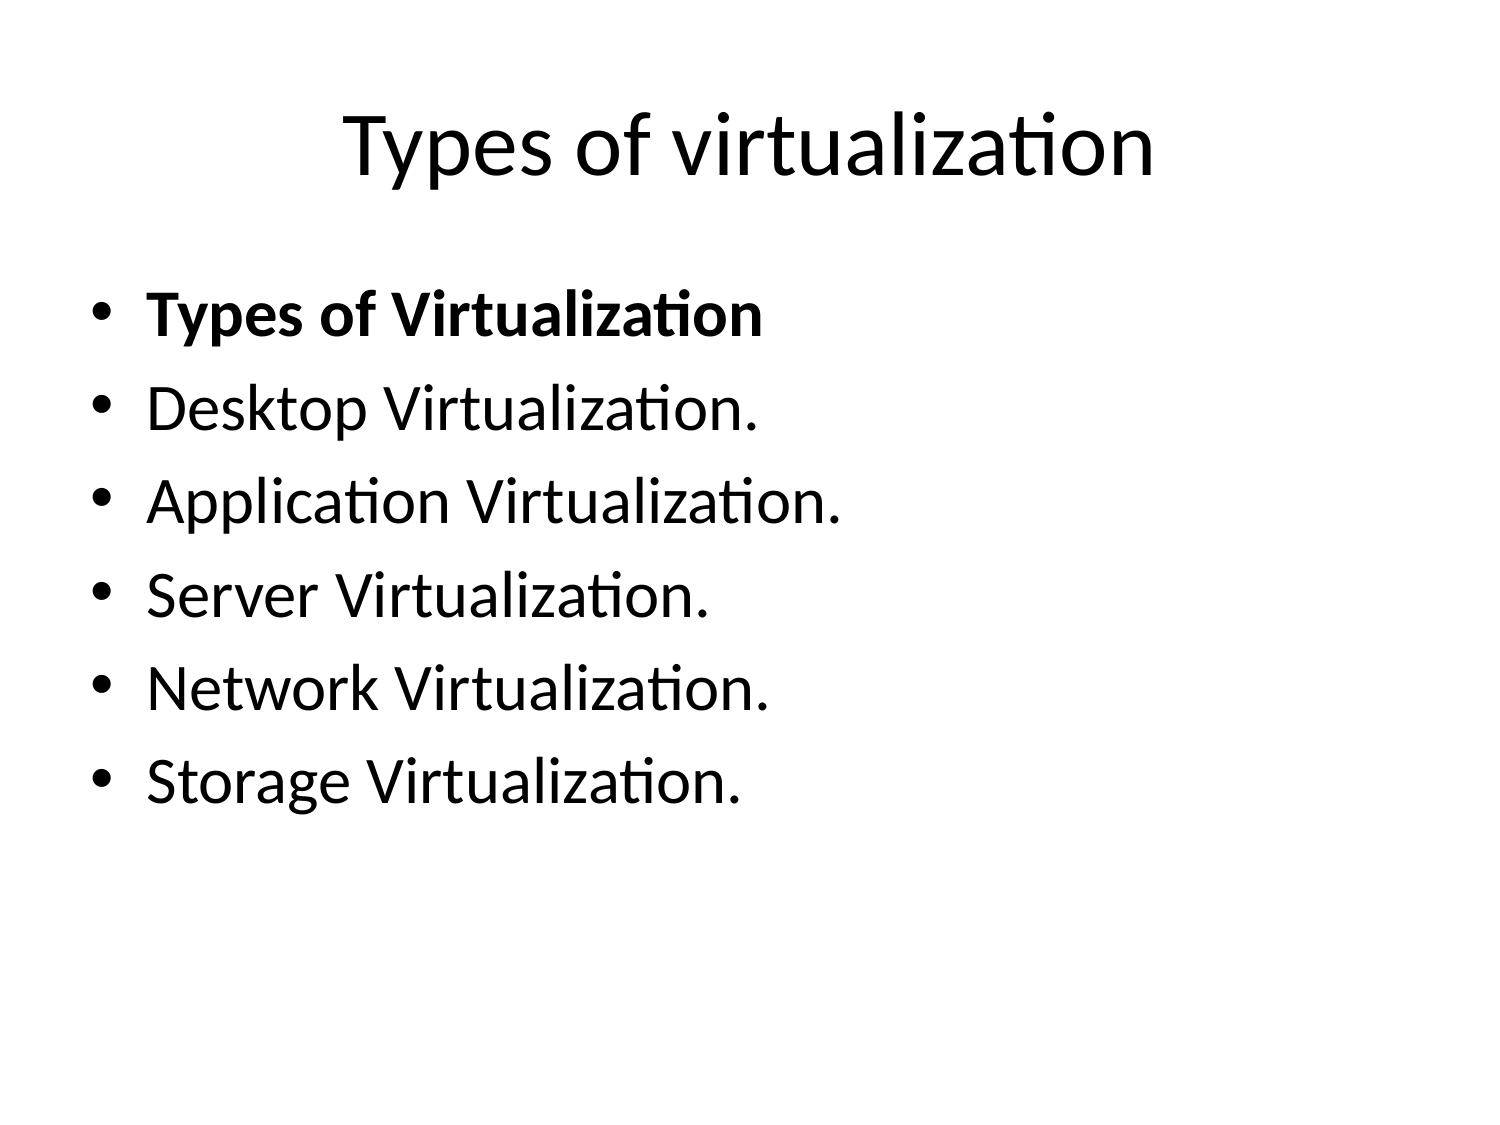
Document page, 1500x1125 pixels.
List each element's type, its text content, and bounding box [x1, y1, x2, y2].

title Types of virtualization [75, 45, 1425, 233]
list Types of Virtualization Desktop Virtualization. Application Virtualization. Server Virtualization. Network Virtualization. Storage Virtualization. [75, 262, 1425, 1005]
